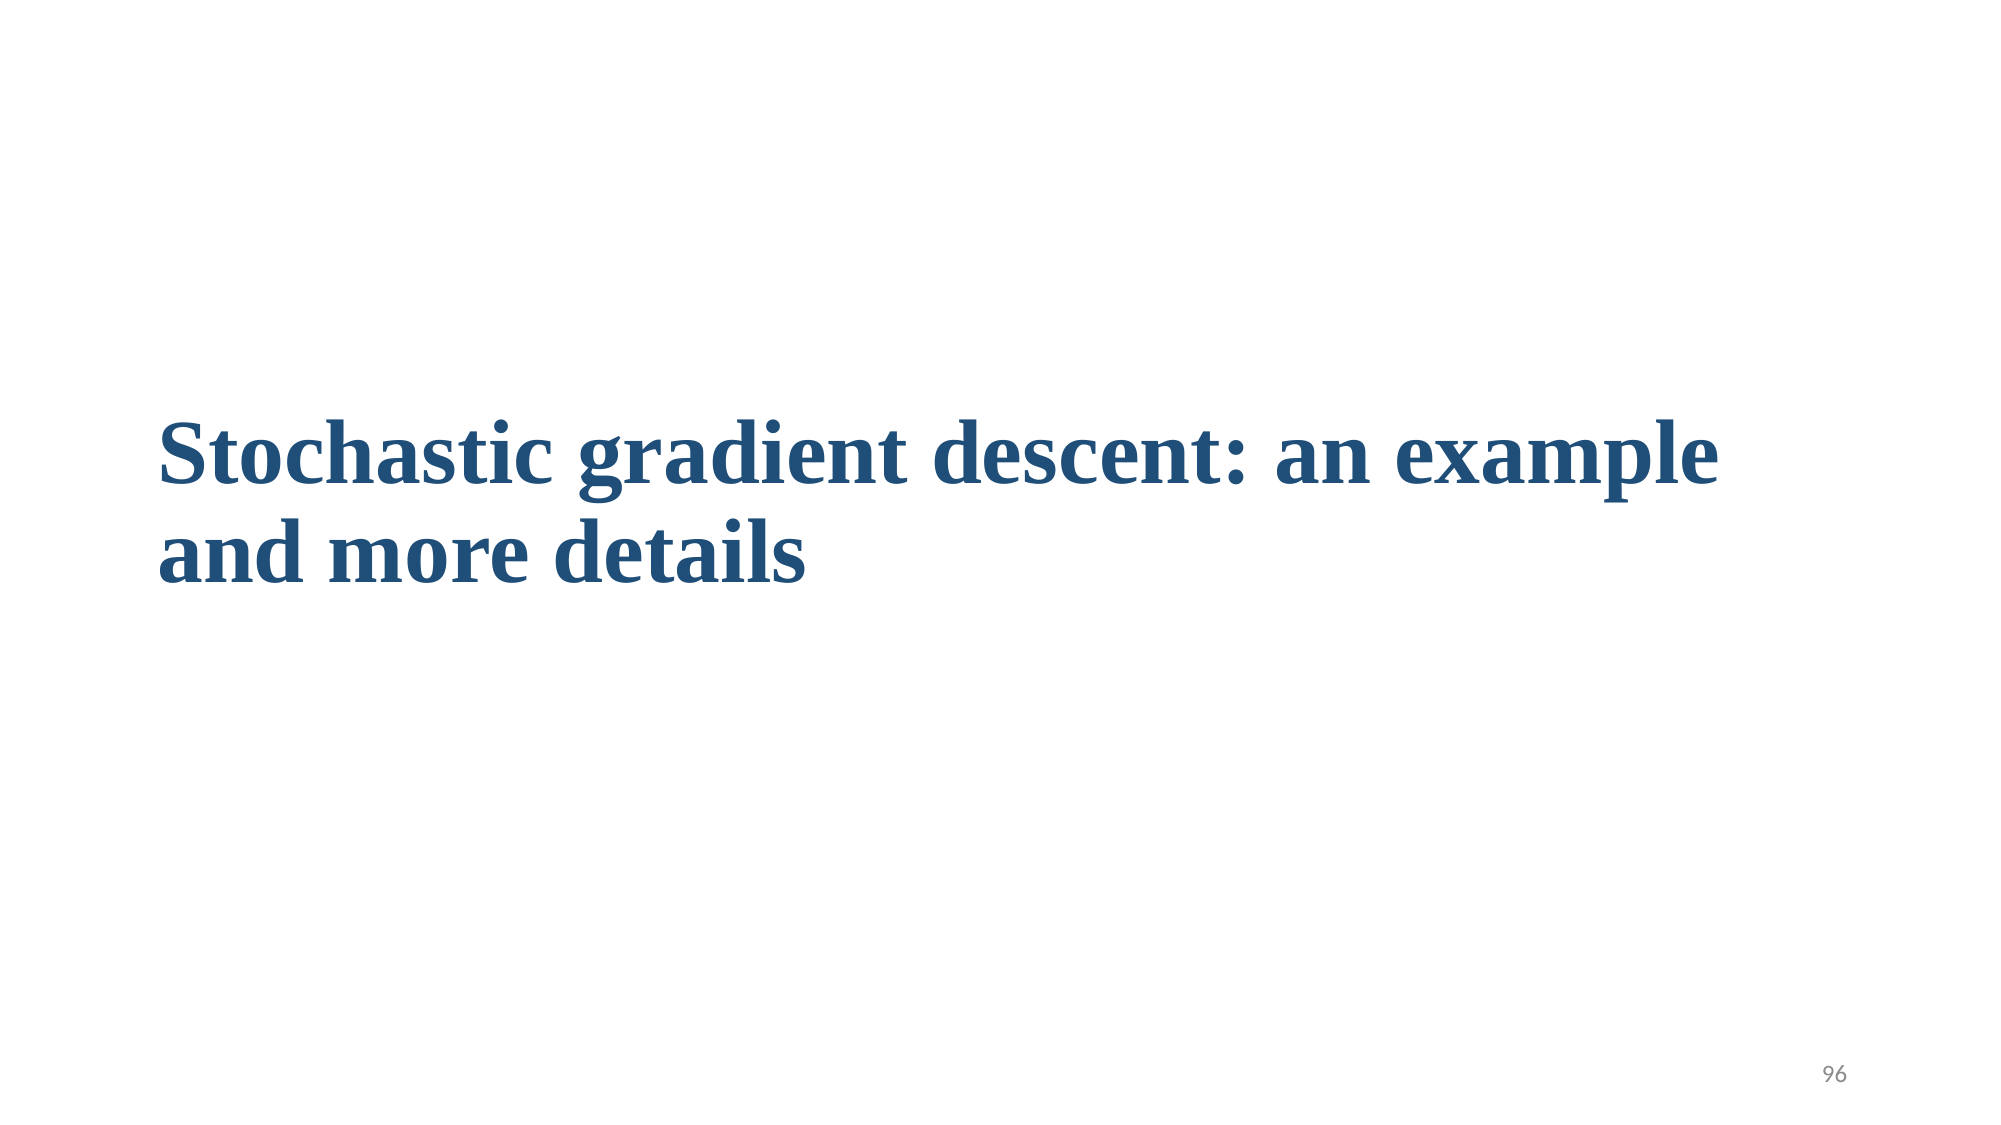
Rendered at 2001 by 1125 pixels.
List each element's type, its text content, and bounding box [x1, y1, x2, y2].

list Stochastic gradient descent: an example and more details [142, 396, 1802, 634]
slide_number 96 [1412, 1042, 1863, 1103]
